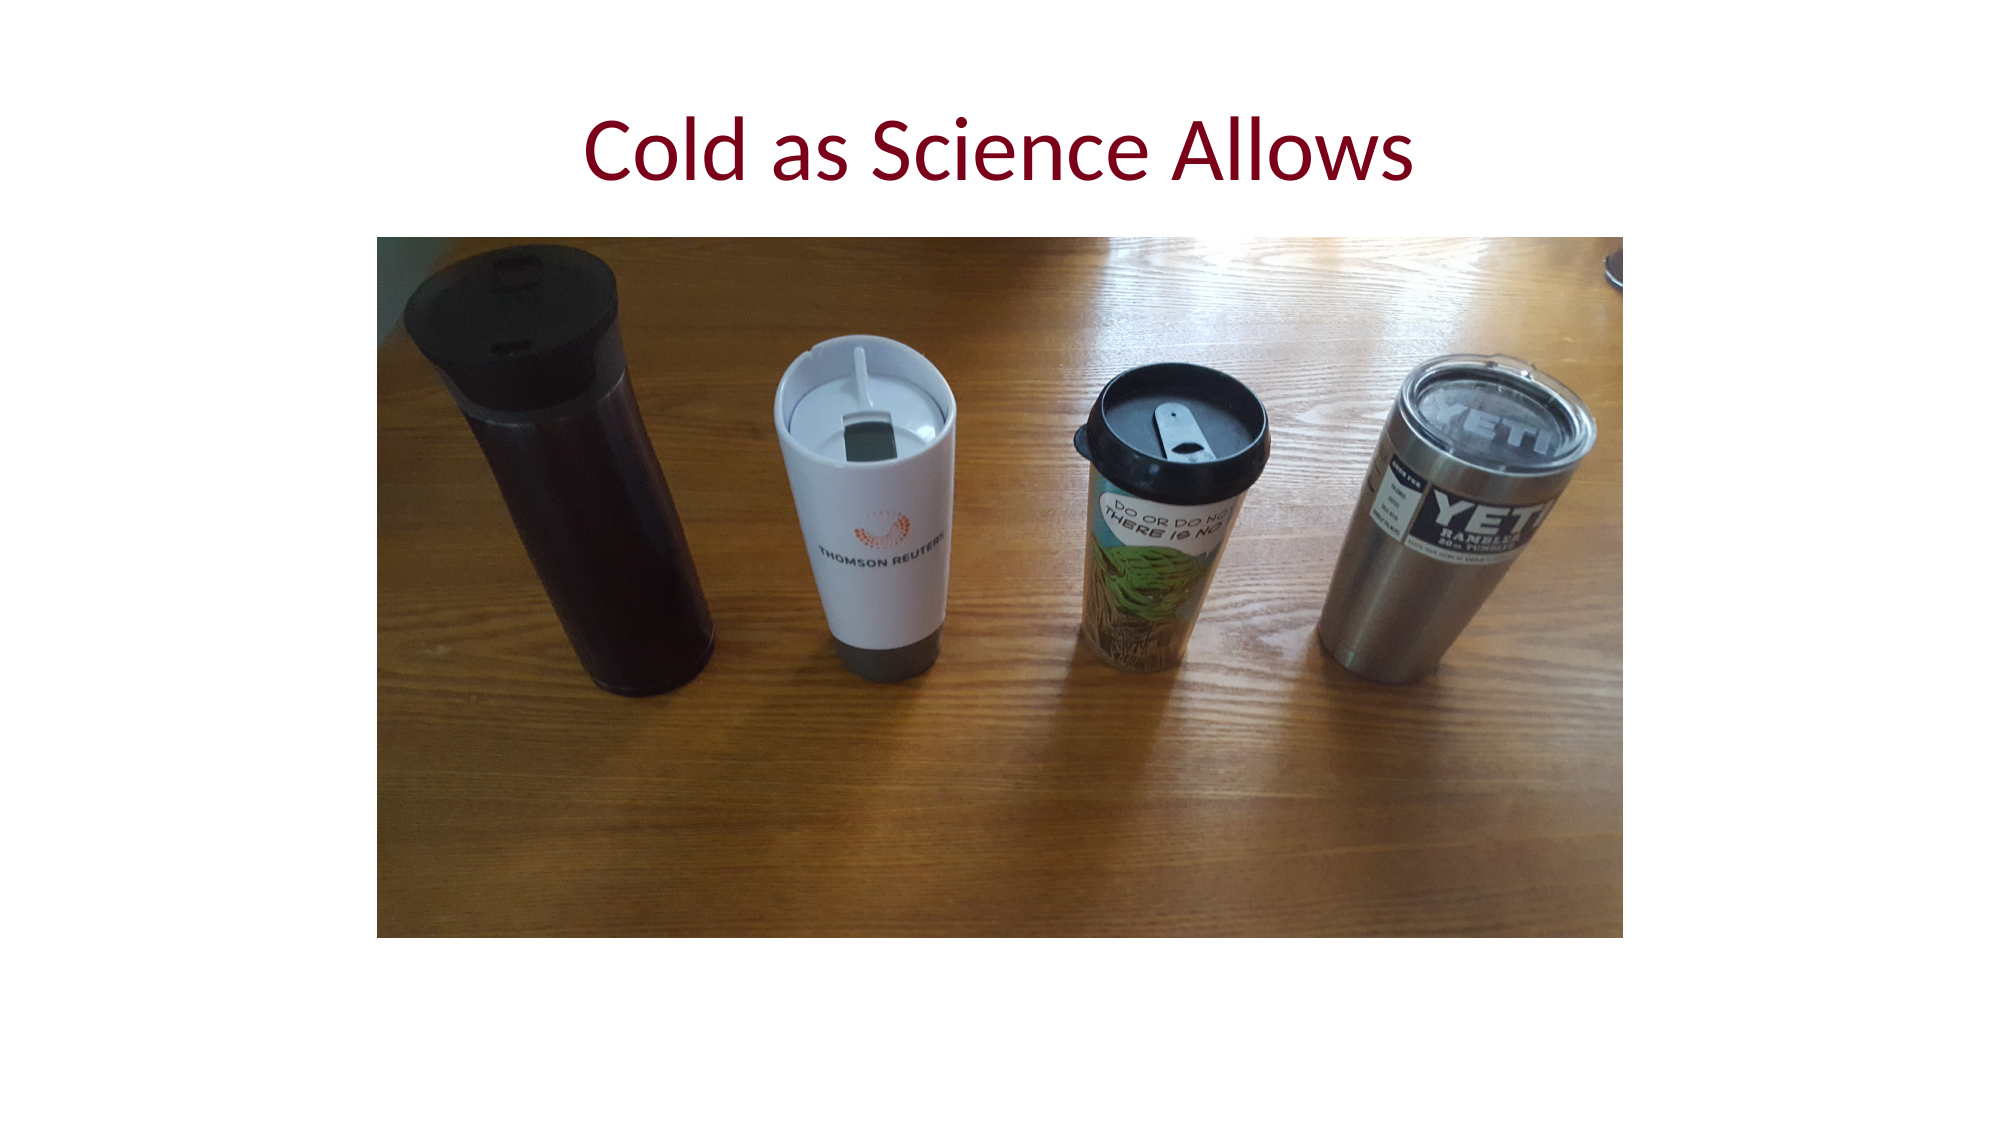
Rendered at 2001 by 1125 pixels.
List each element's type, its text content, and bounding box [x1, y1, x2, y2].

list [377, 237, 1623, 938]
title Cold as Science Allows [148, 48, 1852, 239]
